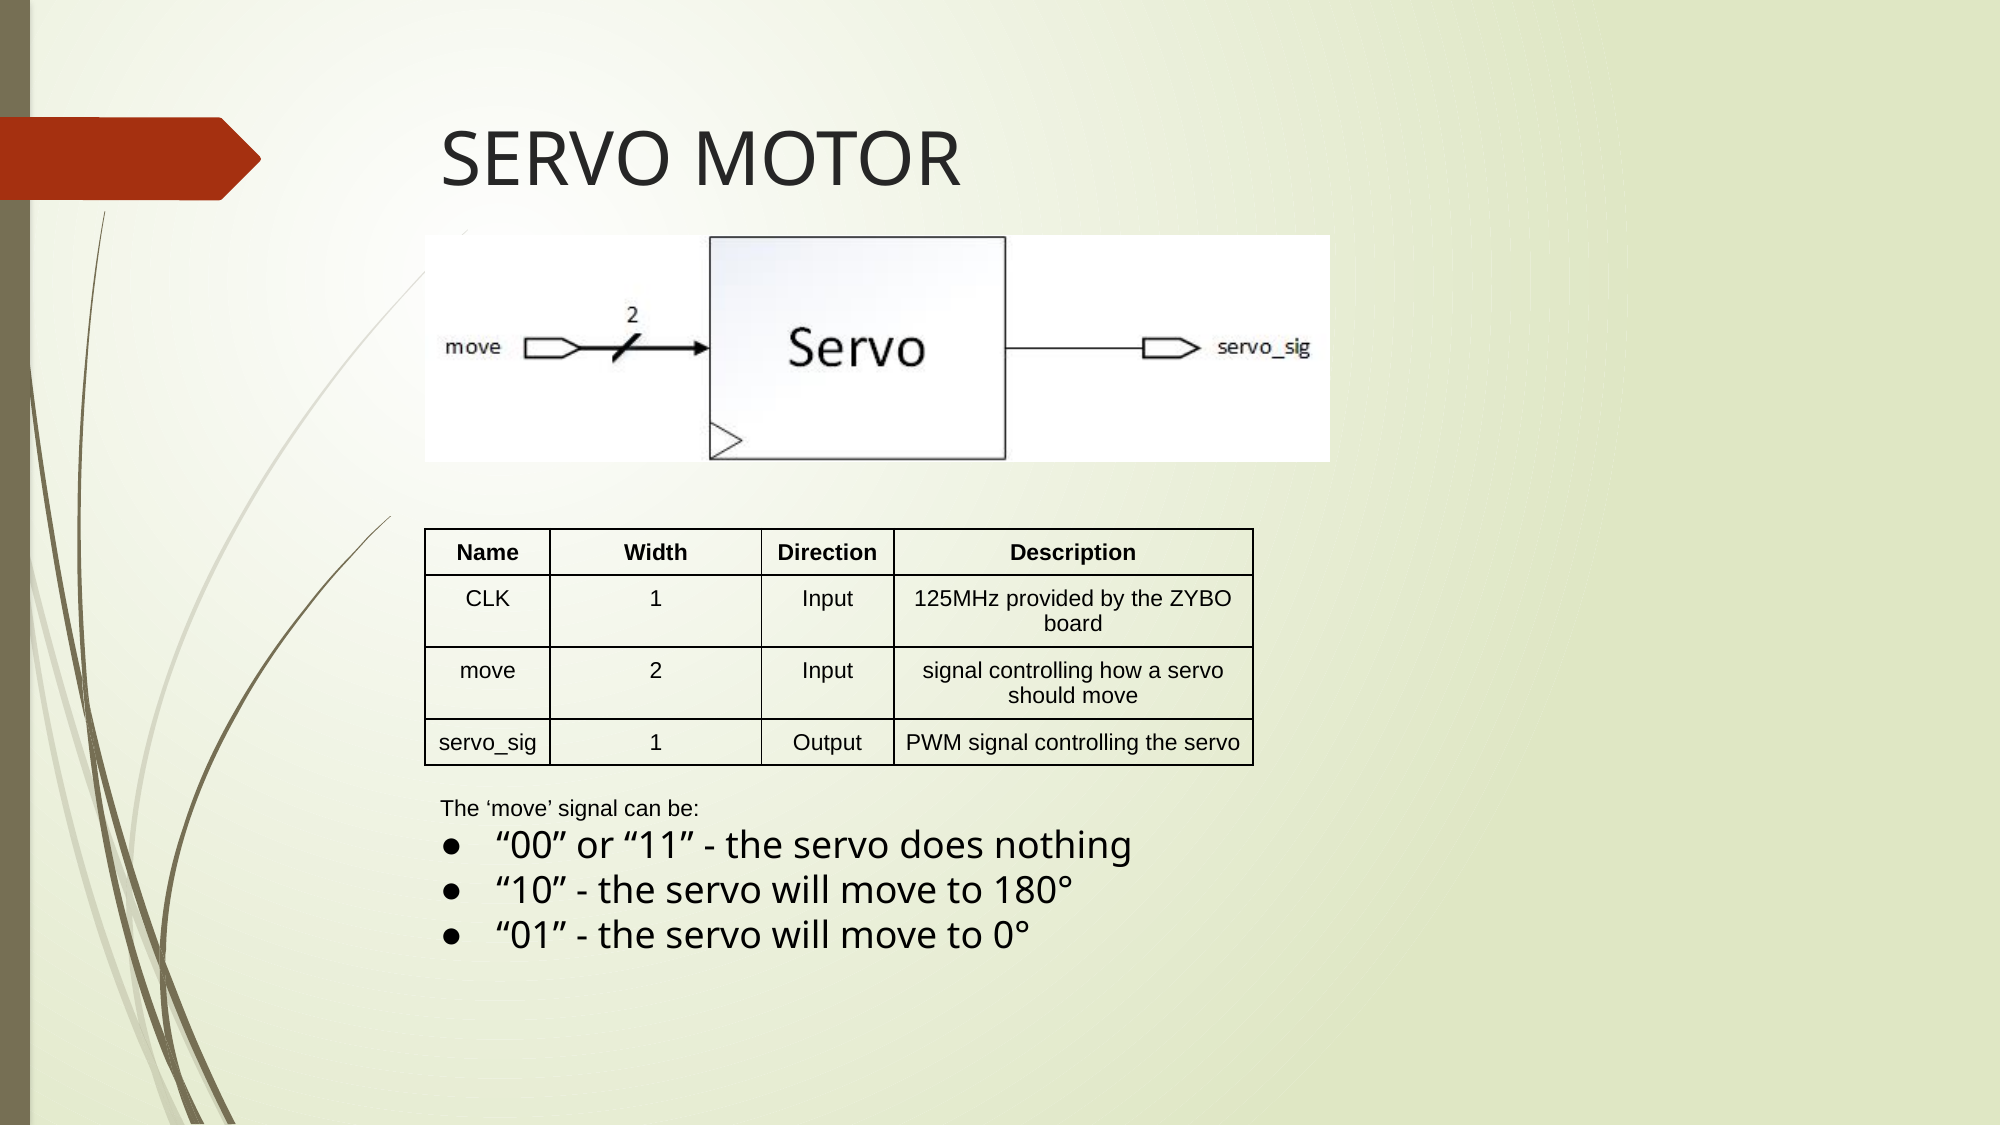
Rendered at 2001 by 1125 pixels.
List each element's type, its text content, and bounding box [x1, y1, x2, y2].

table_cell signal controlling how a servo should move [895, 648, 1252, 718]
title SERVO MOTOR [425, 102, 1888, 313]
table_cell Input [762, 576, 893, 646]
table_cell 1 [551, 720, 761, 764]
table_cell 1 [551, 576, 761, 646]
table_cell 2 [551, 648, 761, 718]
table_cell CLK [426, 576, 549, 646]
table_cell servo_sig [426, 720, 549, 764]
table_cell Output [762, 720, 893, 764]
table_header Width [551, 530, 761, 574]
table_cell Input [762, 648, 893, 718]
picture [425, 235, 1331, 463]
table_cell move [426, 648, 549, 718]
table_cell 125MHz provided by the ZYBO board [895, 576, 1252, 646]
table_header Name [426, 530, 549, 574]
table_cell PWM signal controlling the servo [895, 720, 1252, 764]
table_header Direction [762, 530, 893, 574]
text_box The ‘move’ signal can be: “00” or “11” - the servo does nothing “10” - the servo will move to 180° “01” - the servo will move to 0° [425, 786, 1426, 964]
table_header Description [895, 530, 1252, 574]
